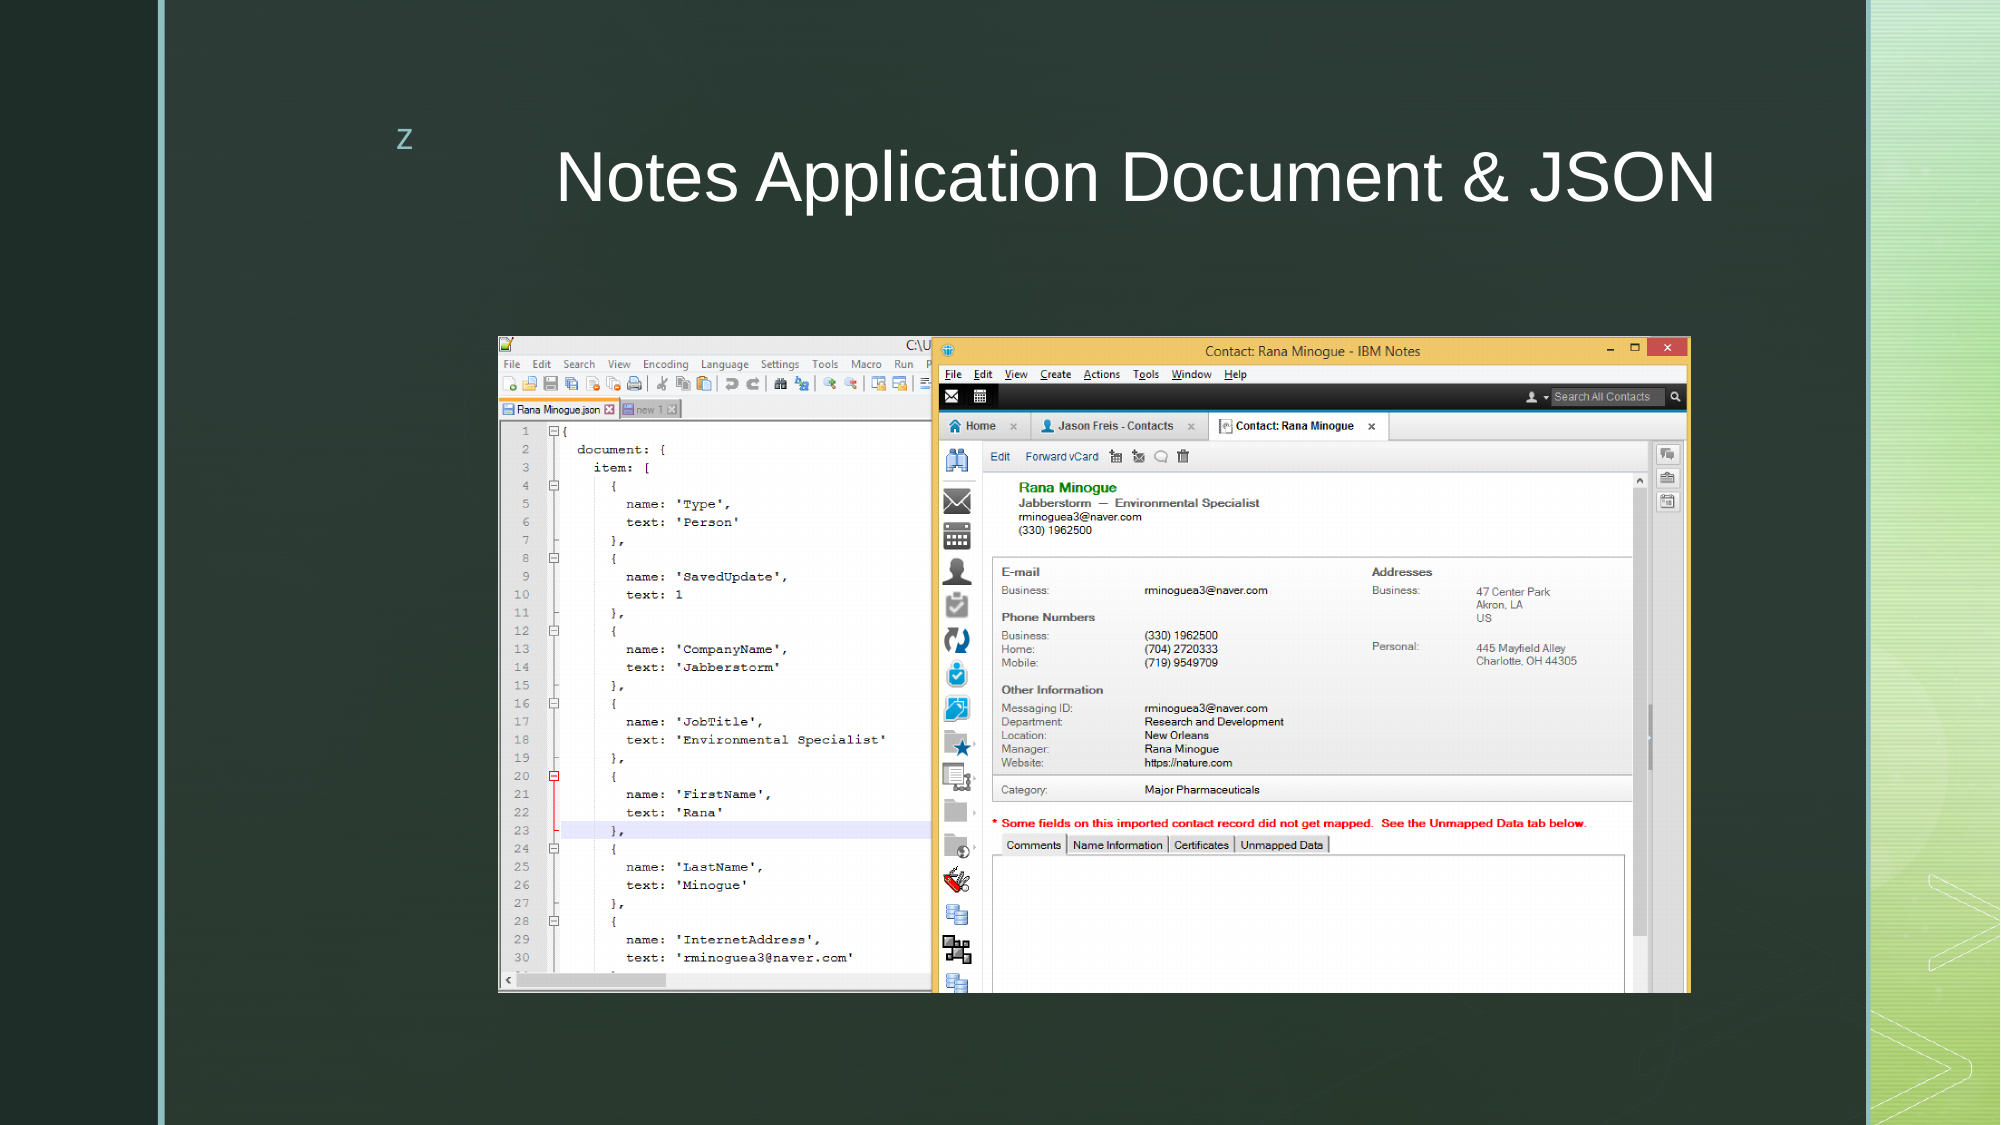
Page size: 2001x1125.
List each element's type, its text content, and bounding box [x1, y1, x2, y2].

picture [1871, 0, 2001, 1125]
title Notes Application Document & JSON [428, 132, 1734, 310]
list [498, 336, 1691, 993]
